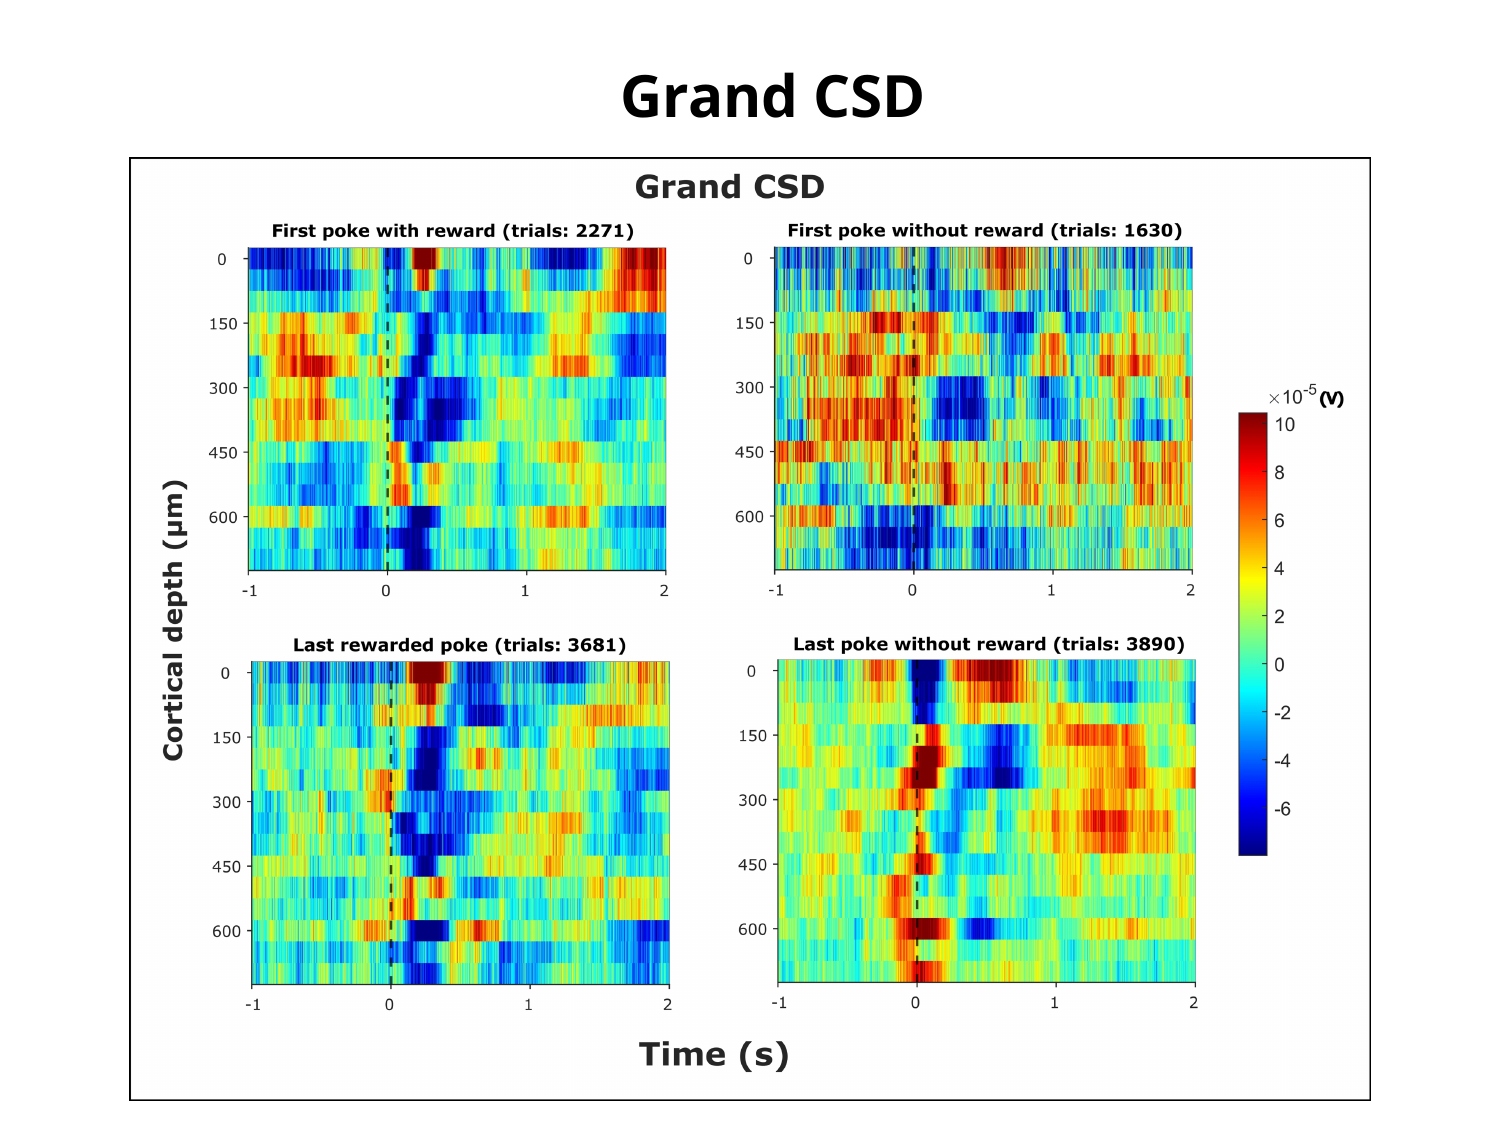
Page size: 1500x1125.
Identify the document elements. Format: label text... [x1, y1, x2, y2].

text_box Grand CSD [126, 55, 1421, 142]
picture [129, 157, 1371, 1101]
